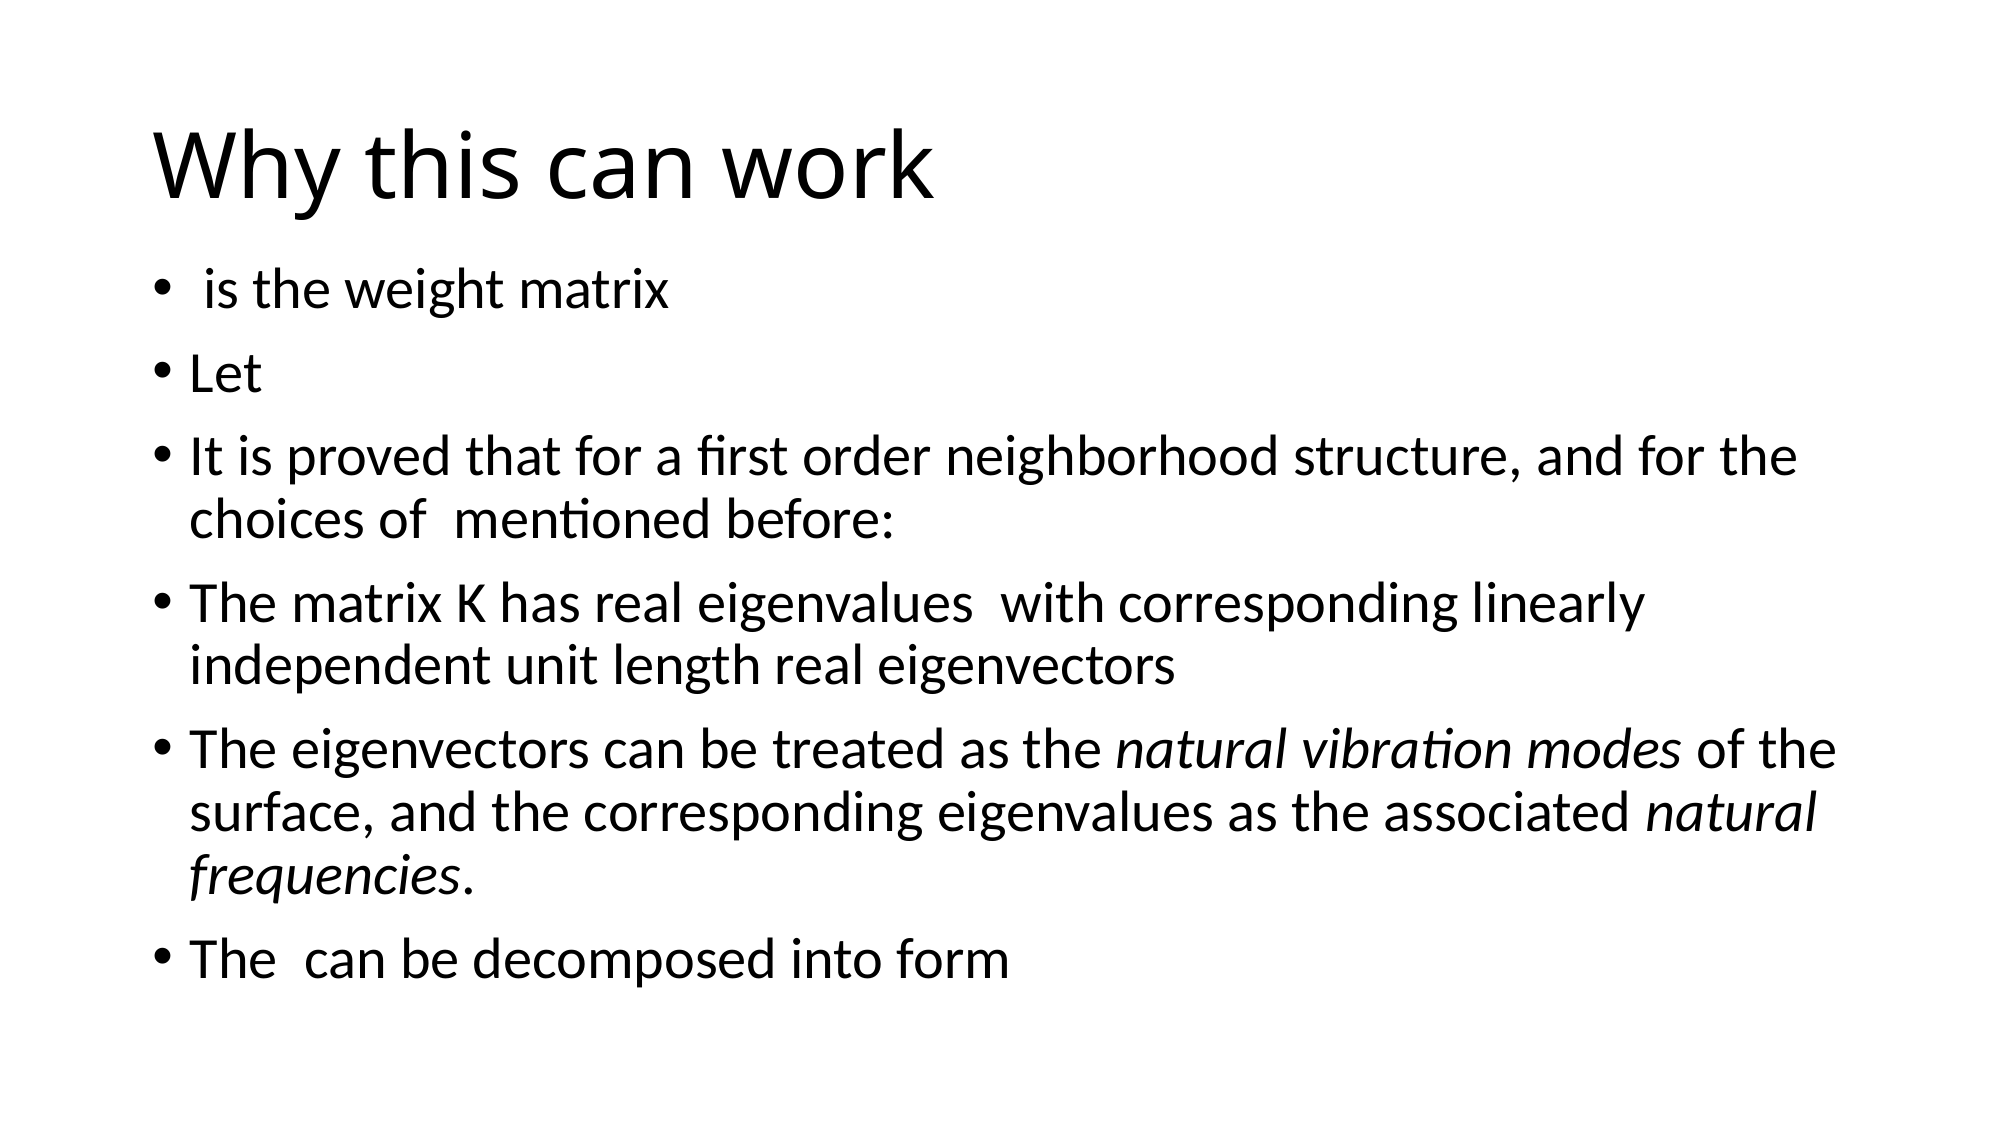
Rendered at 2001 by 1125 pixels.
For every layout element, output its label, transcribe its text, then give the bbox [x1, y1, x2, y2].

title Why this can work [137, 59, 1863, 278]
